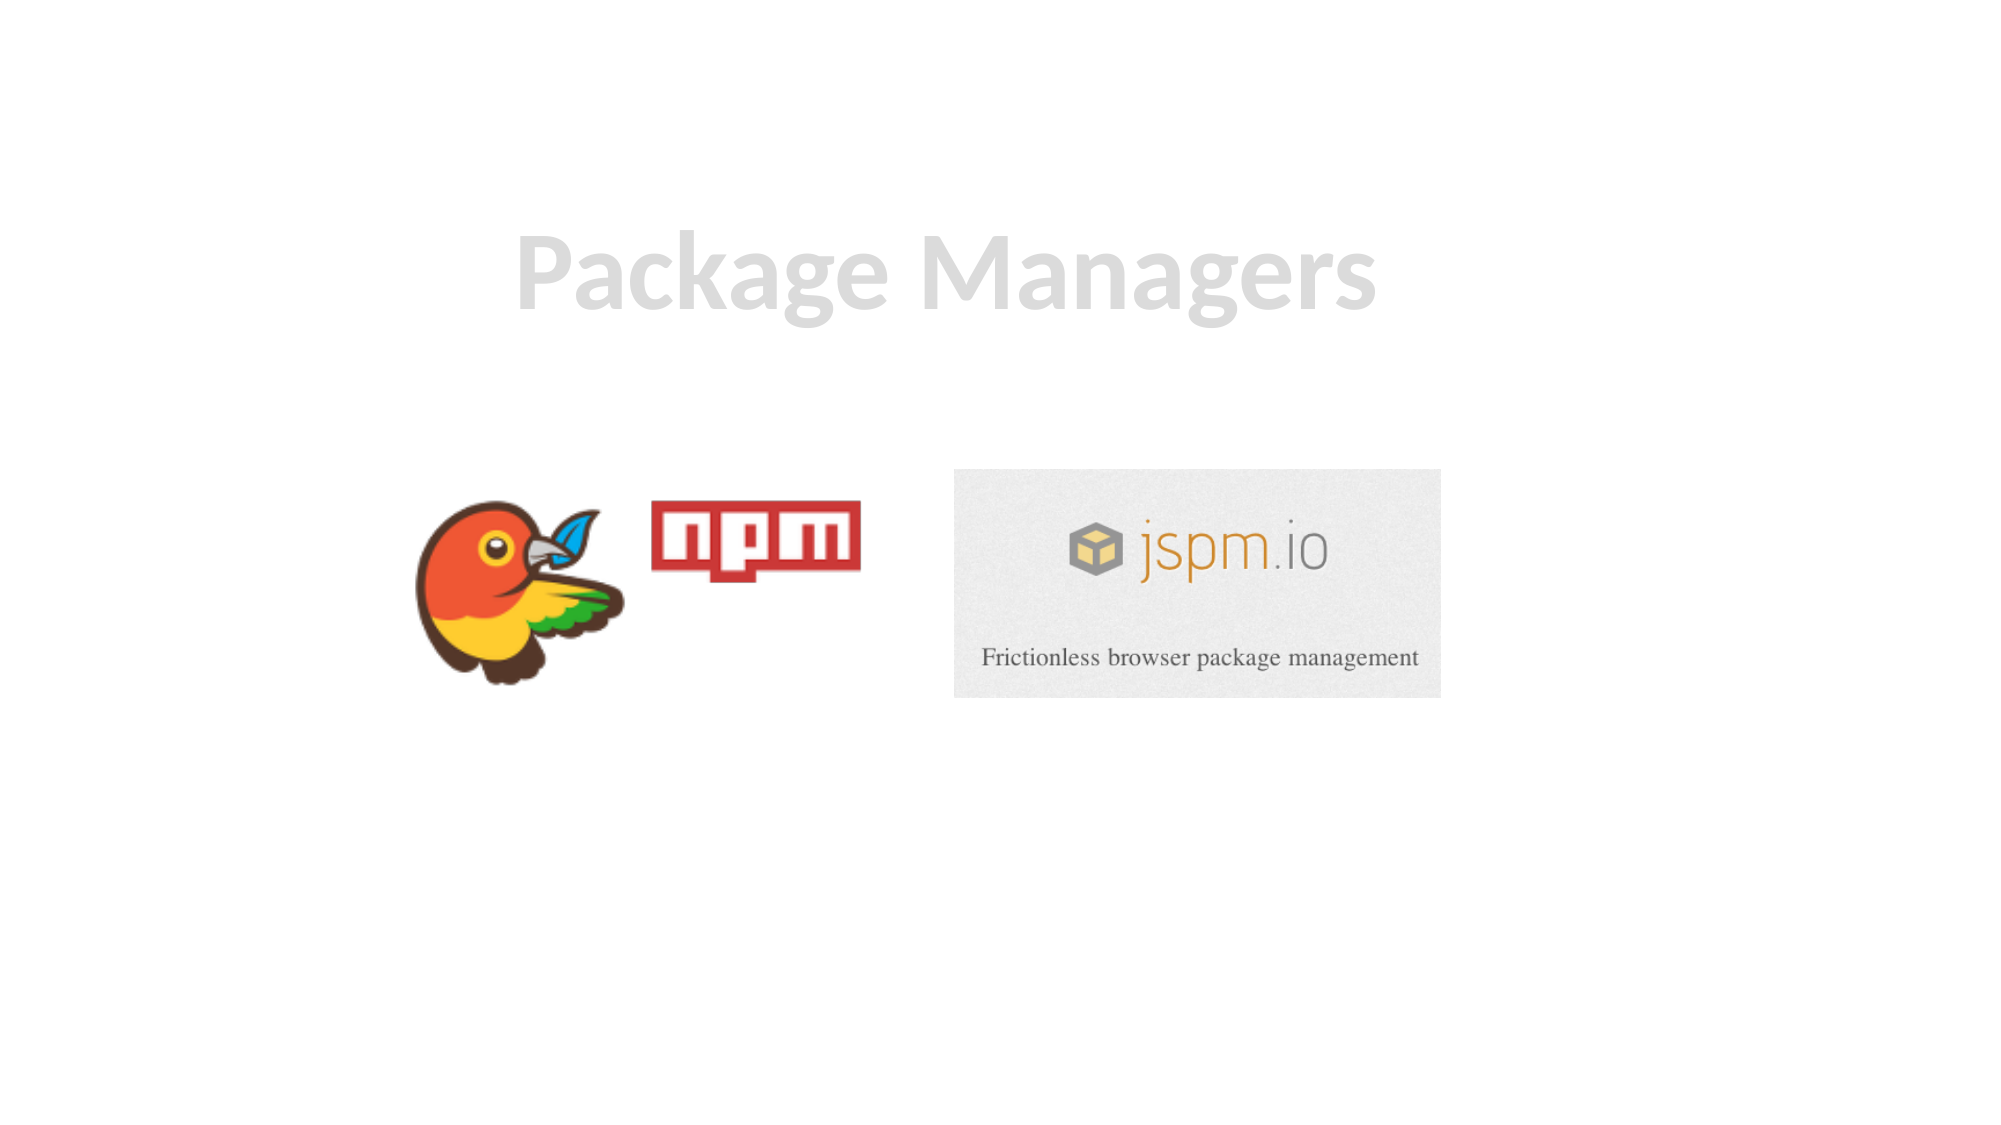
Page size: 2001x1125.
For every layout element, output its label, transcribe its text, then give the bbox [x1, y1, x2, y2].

picture [954, 469, 1441, 698]
picture [412, 489, 882, 698]
text_box Package Managers [412, 189, 1507, 340]
